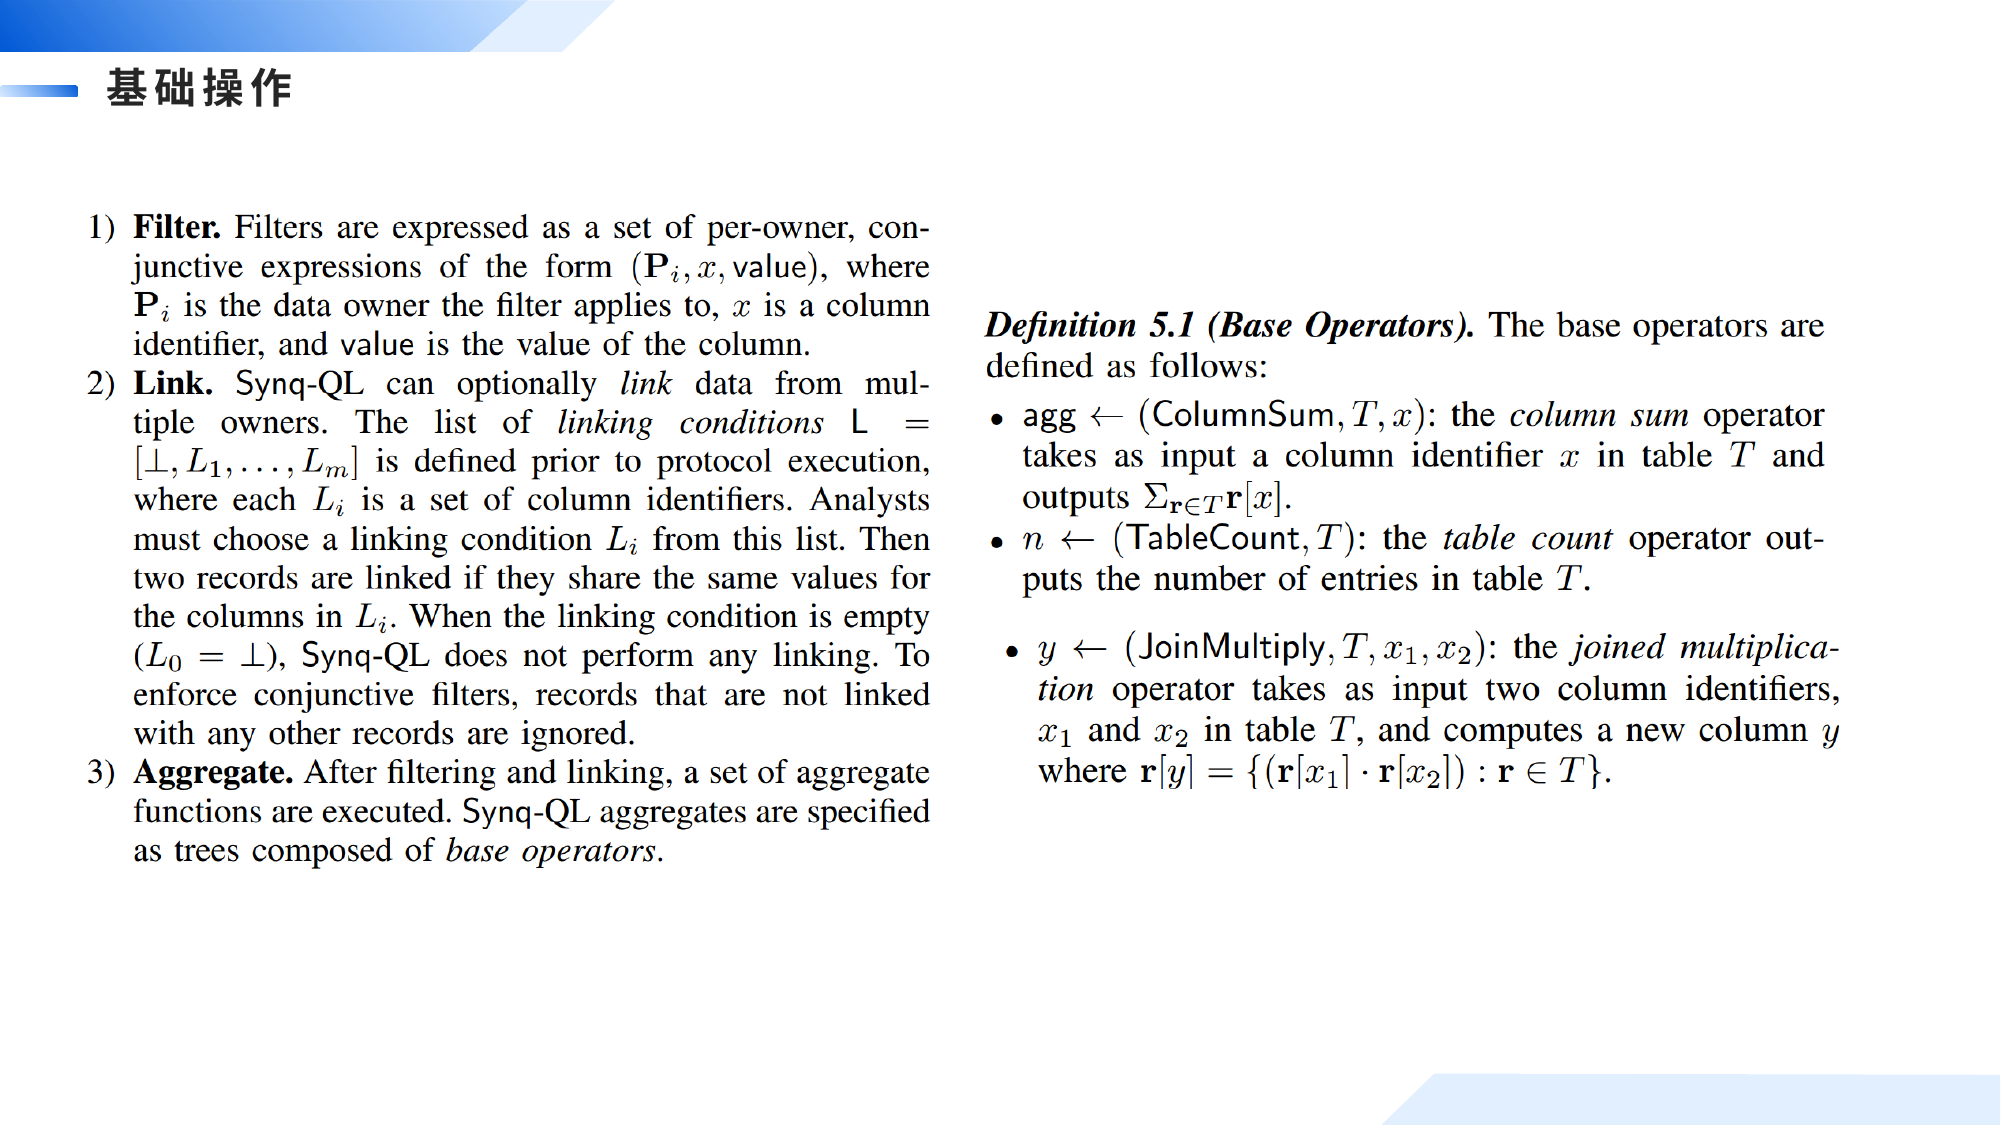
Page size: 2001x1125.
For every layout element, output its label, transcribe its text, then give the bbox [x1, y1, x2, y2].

title 基础操作 [79, 53, 319, 120]
picture [78, 205, 955, 870]
picture [977, 307, 1878, 789]
